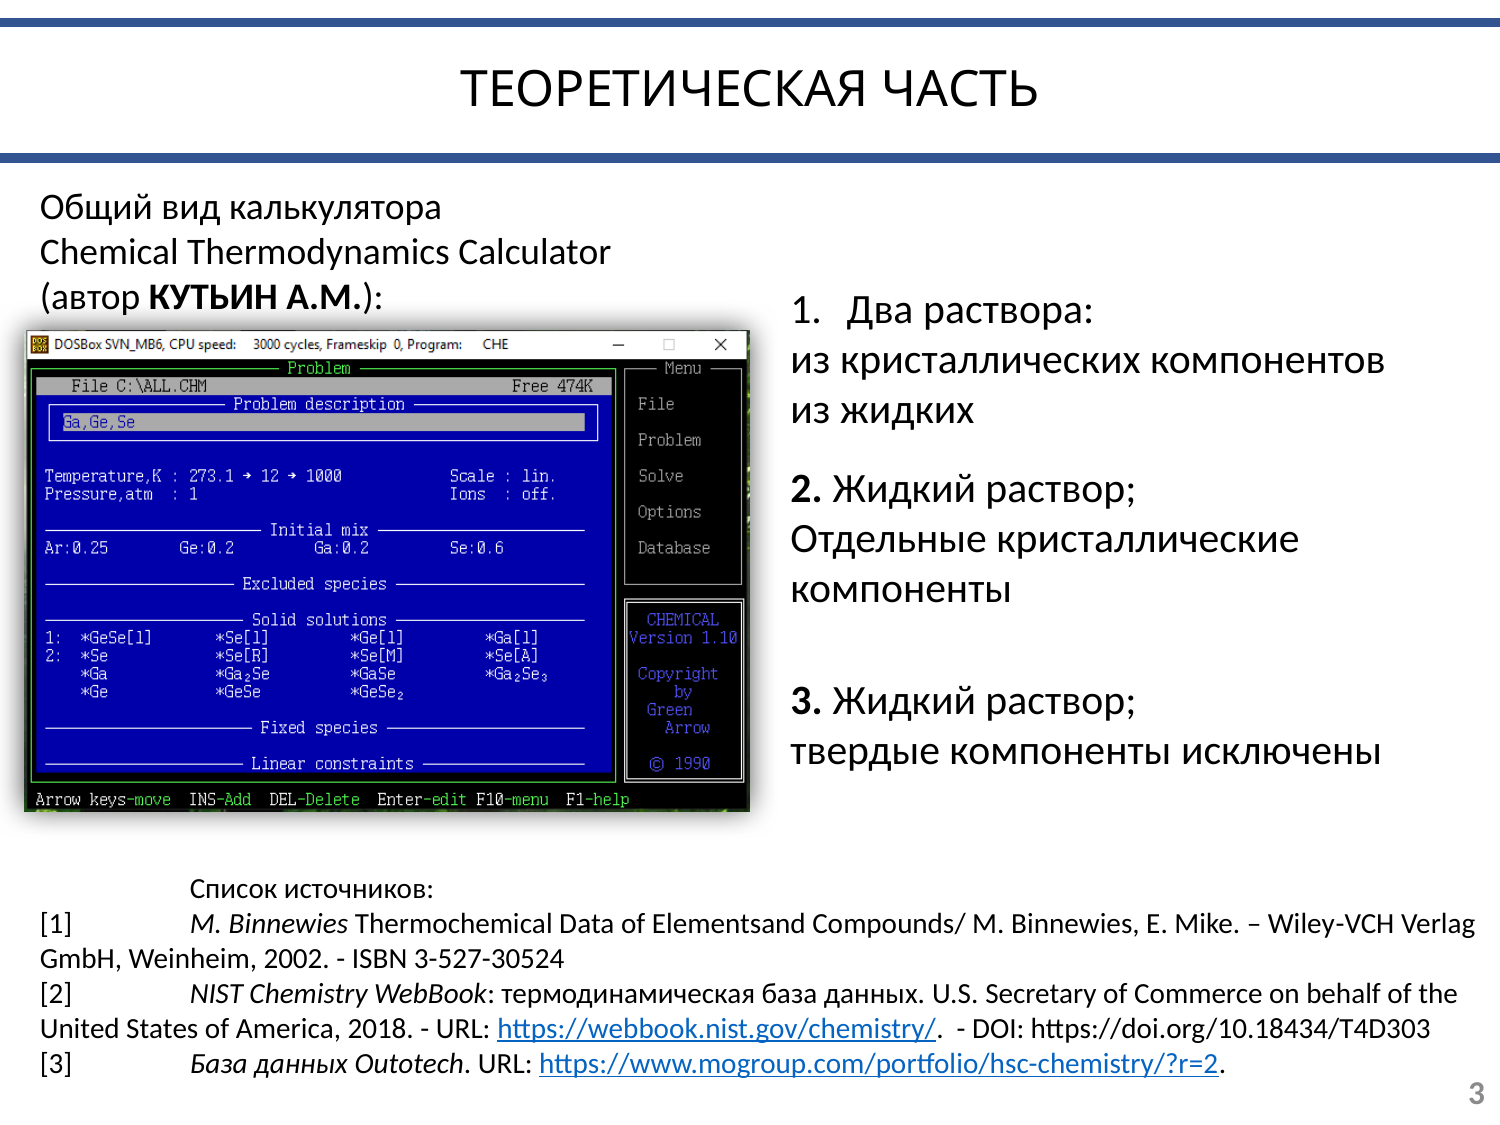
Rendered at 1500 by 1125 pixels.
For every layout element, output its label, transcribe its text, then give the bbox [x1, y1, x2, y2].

title ТЕОРЕТИЧЕСКАЯ ЧАСТЬ [0, 22, 1500, 158]
picture [24, 330, 750, 812]
text_box Общий вид калькулятора Chemical Thermodynamics Calculator (автор КУТЬИН А.М.): [24, 174, 750, 311]
text_box Два раствора: из кристаллических компонентов из жидких [775, 274, 1500, 439]
text_box Список источников: [1] M. Binnewies Thermochemical Data of Elementsand Compounds/ M. Binnewies, E. Mike. – Wiley-VCH Verlag GmbH, Weinheim, 2002. - ISBN 3-527-30524 [2] NIST Chemistry WebBook: термодинамическая база данных. U.S. Secretary of Commerce on behalf of the United States of America, 2018. - URL: https://webbook.nist.gov/chemistry/. - DOI: https://doi.org/10.18434/T4D303 [3] База данных Outotech. URL: https://www.mogroup.com/portfolio/hsc-chemistry/?r=2. [24, 862, 1500, 1125]
text_box 3. Жидкий раствор; твердые компоненты исключены [775, 665, 1500, 781]
text_box 2. Жидкий раствор; Отдельные кристаллические компоненты [775, 453, 1500, 619]
